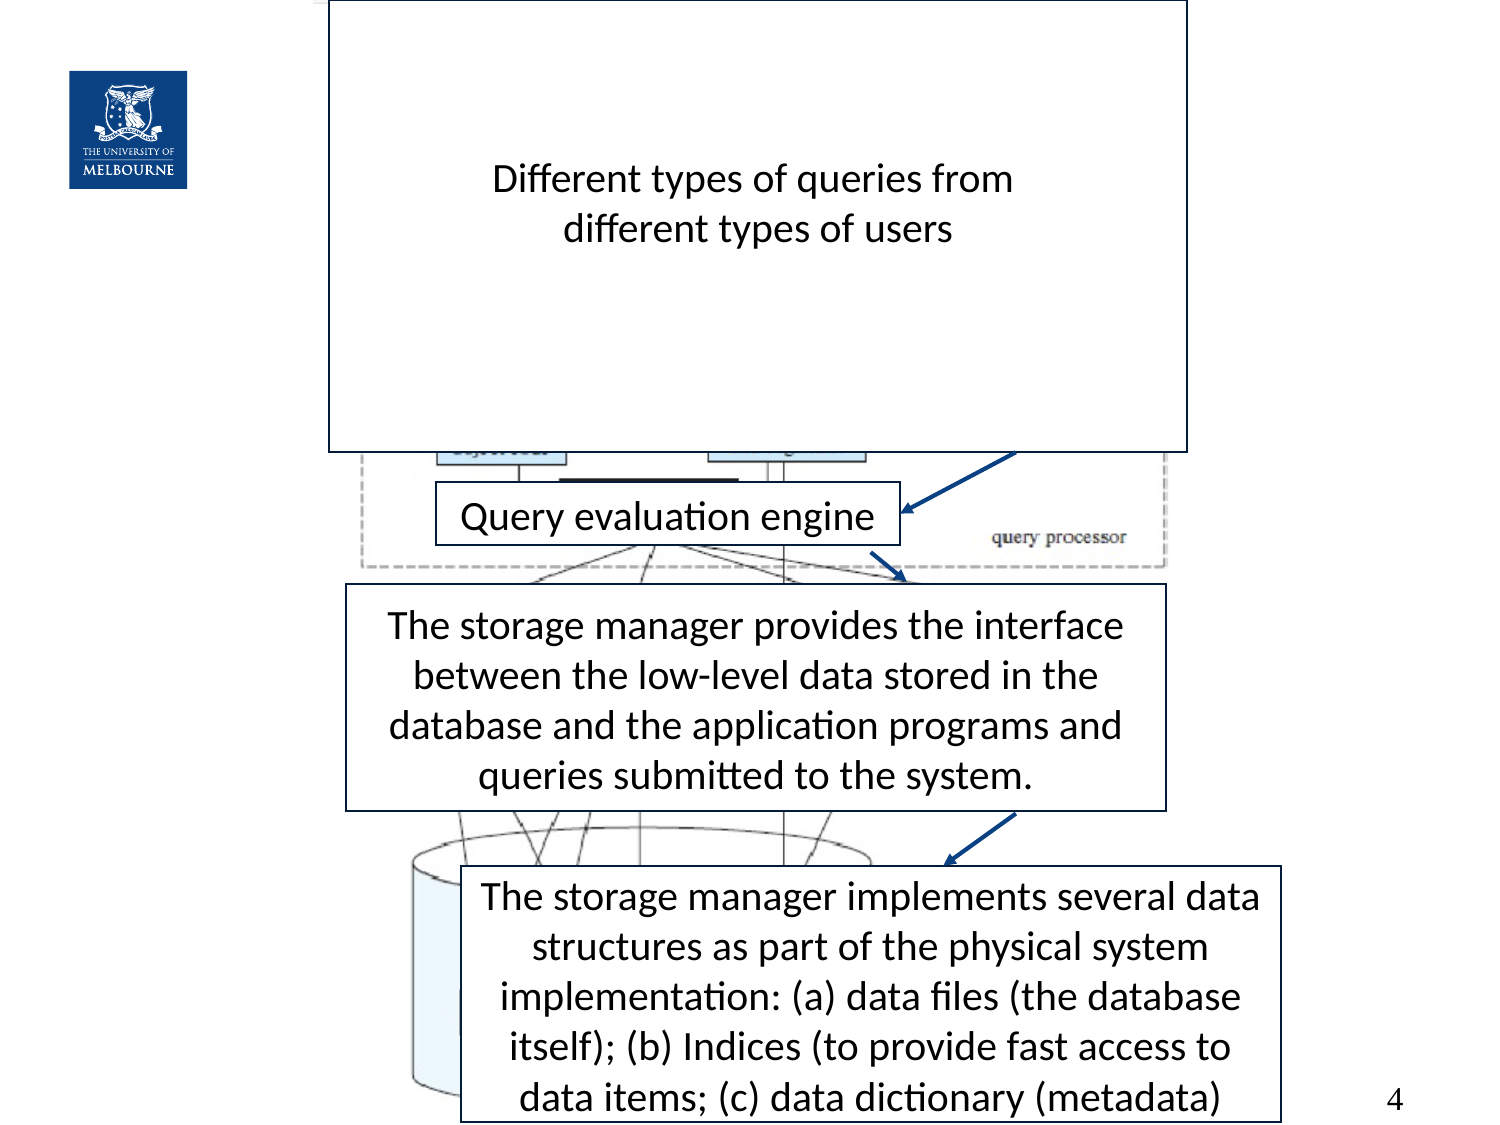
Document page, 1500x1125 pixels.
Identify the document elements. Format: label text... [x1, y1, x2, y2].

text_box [899, 452, 1016, 514]
text_box The storage manager implements several data structures as part of the physical system implementation: (a) data files (the database itself); (b) Indices (to provide fast access to data items; (c) data dictionary (metadata) [1187, 865, 1282, 1123]
picture [313, 0, 1187, 1125]
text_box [870, 552, 907, 582]
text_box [943, 813, 1016, 866]
